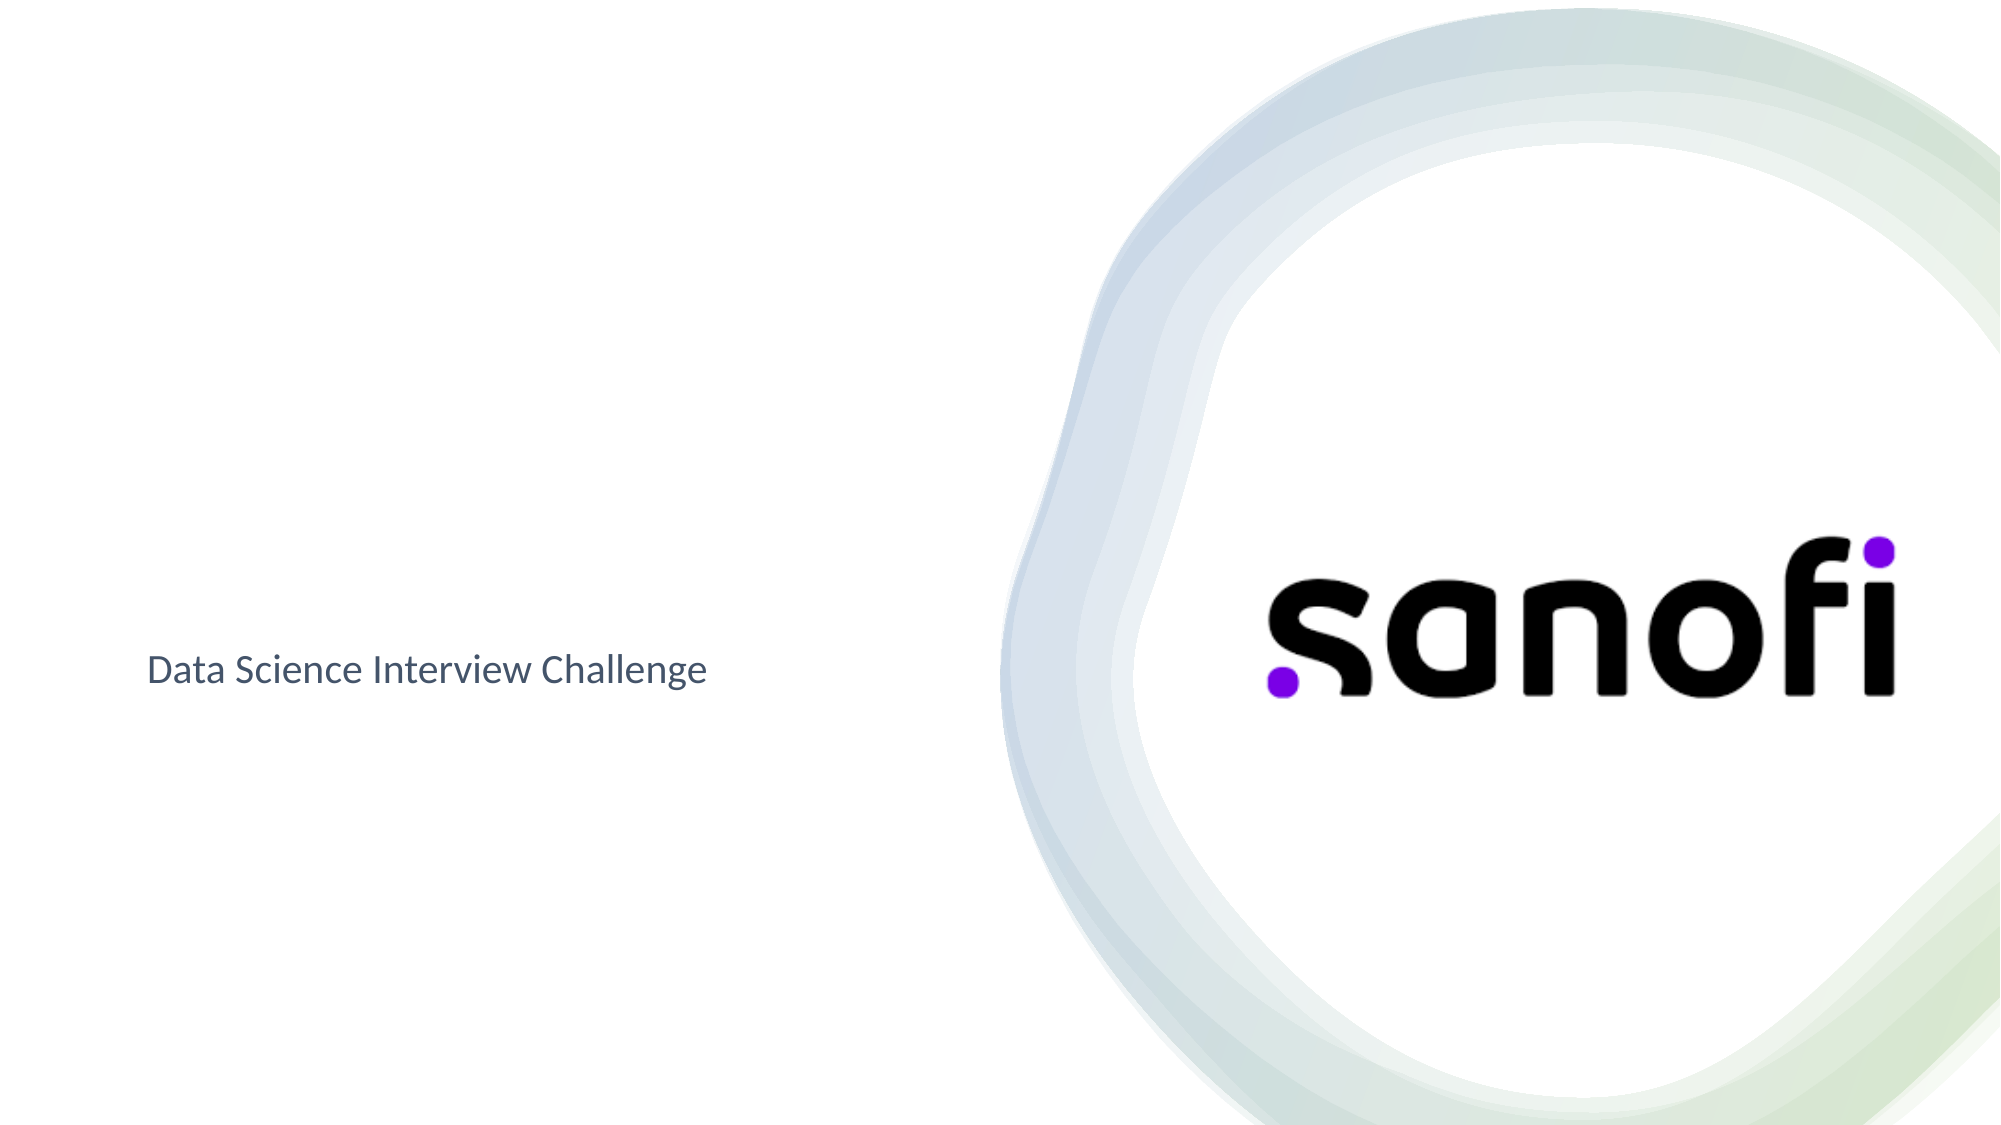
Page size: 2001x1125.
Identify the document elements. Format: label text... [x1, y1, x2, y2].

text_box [1000, 8, 2000, 1125]
subtitle Data Science Interview Challenge [131, 562, 921, 701]
picture [1241, 493, 1922, 743]
text_box [0, 0, 2000, 1125]
